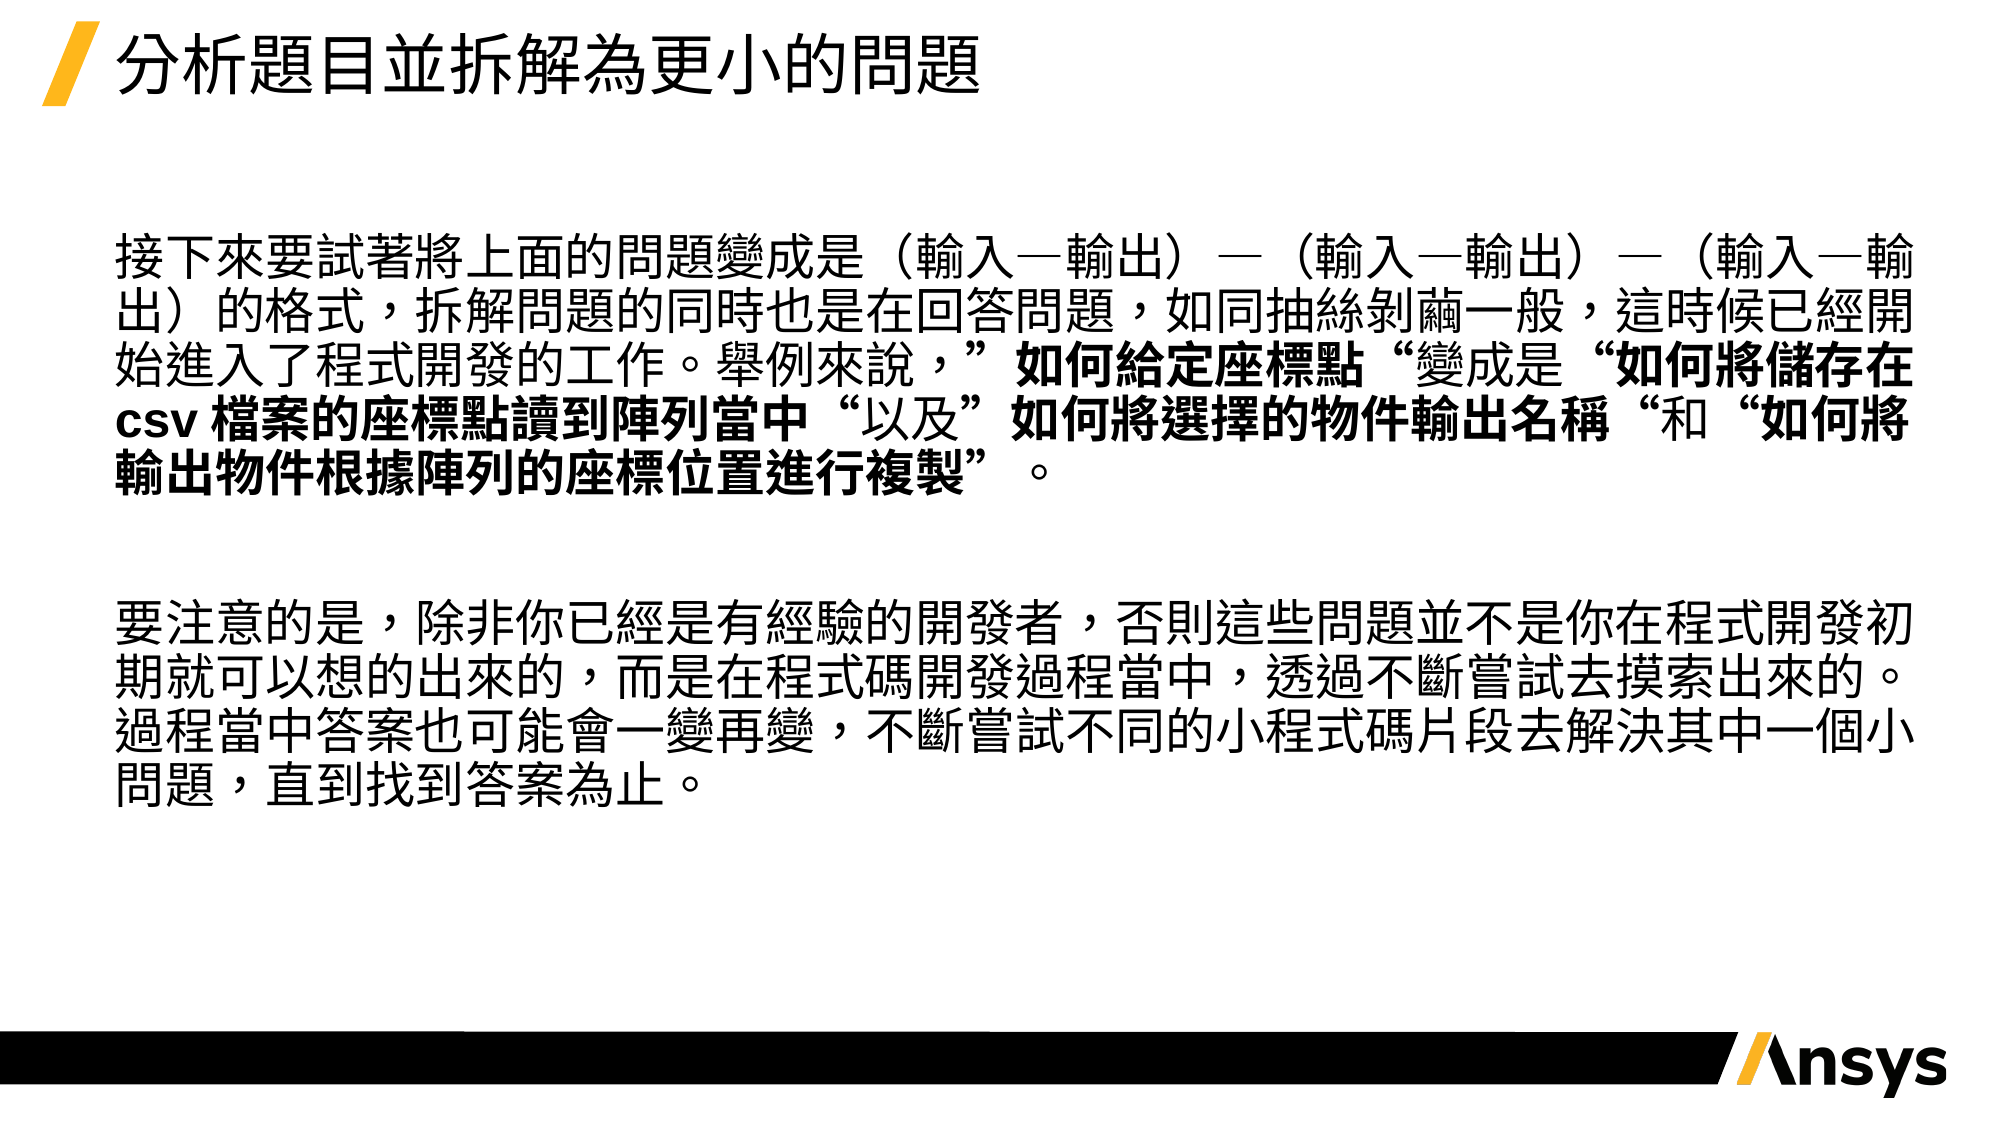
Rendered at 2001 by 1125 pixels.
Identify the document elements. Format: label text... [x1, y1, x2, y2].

list 接下來要試著將上面的問題變成是（輸入—輸出）—（輸入—輸出）—（輸入—輸出）的格式，拆解問題的同時也是在回答問題，如同抽絲剝繭一般，這時候已經開始進入了程式開發的工作。舉例來說，”如何給定座標點“變成是“如何將儲存在csv檔案的座標點讀到陣列當中“以及”如何將選擇的物件輸出名稱“和“如何將輸出物件根據陣列的座標位置進行複製”。 要注意的是，除非你已經是有經驗的開發者，否則這些問題並不是你在程式開發初期就可以想的出來的，而是在程式碼開發過程當中，透過不斷嘗試去摸索出來的。過程當中答案也可能會一變再變，不斷嘗試不同的小程式碼片段去解決其中一個小問題，直到找到答案為止。 [99, 224, 1950, 1007]
title 分析題目並拆解為更小的問題 [99, 24, 1900, 164]
